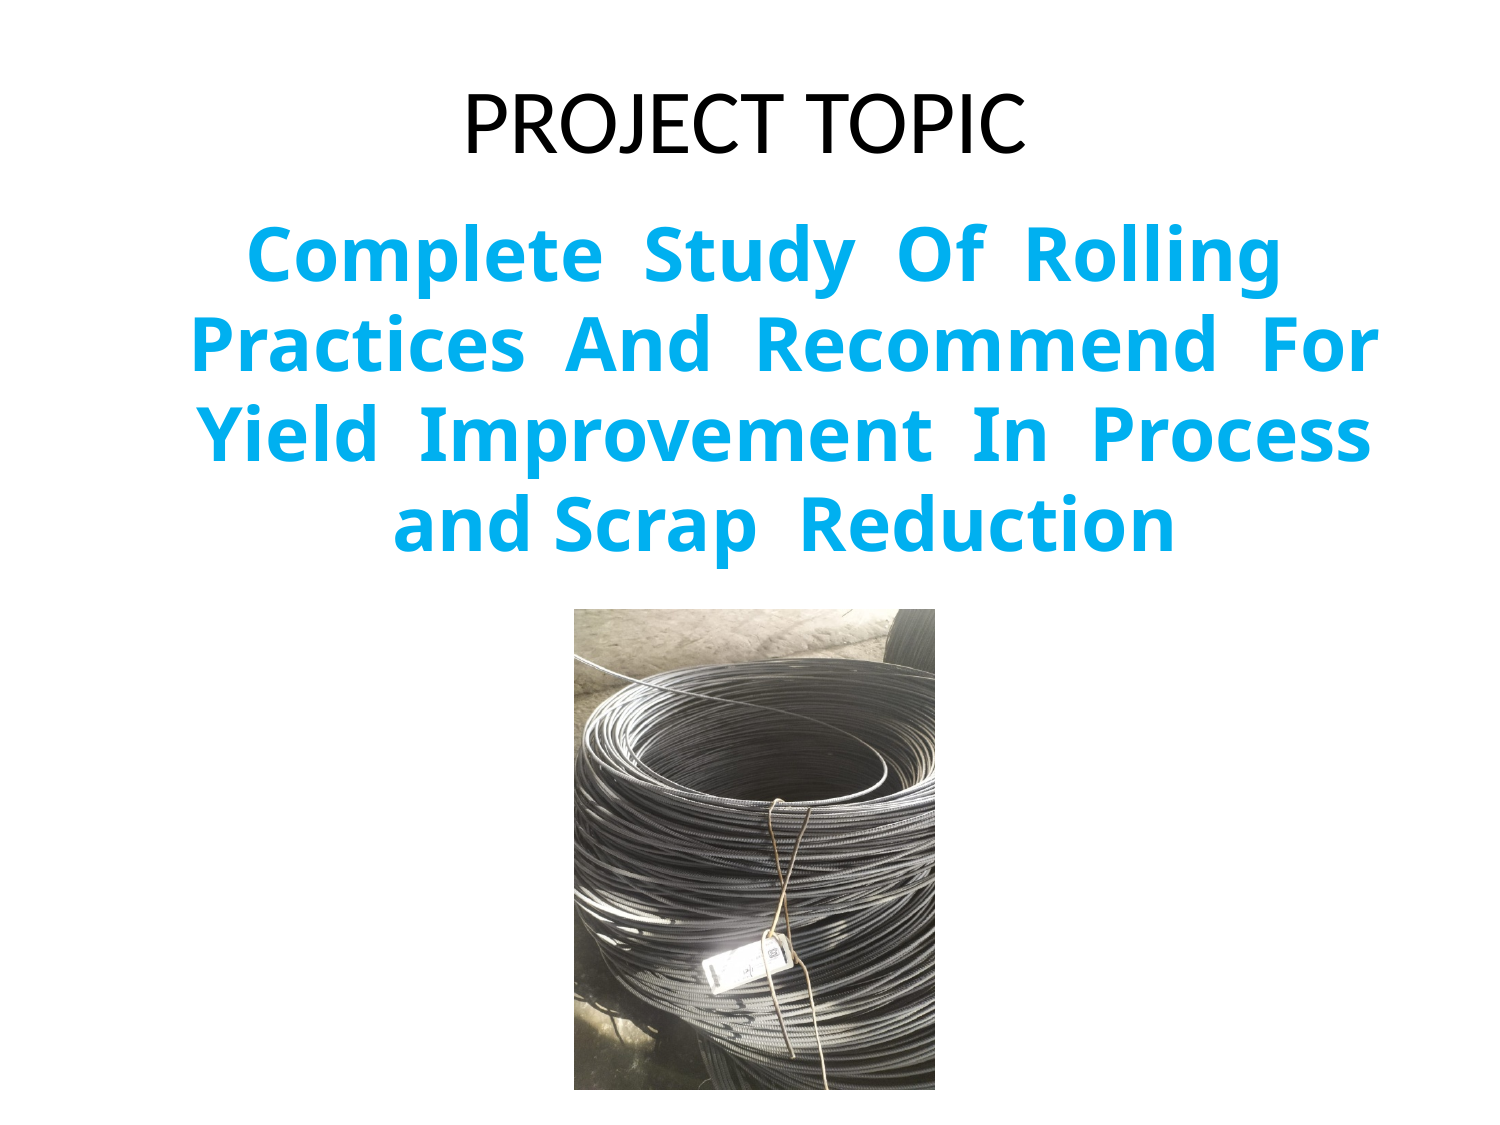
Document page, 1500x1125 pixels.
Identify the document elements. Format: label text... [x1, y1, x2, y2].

picture [573, 609, 935, 1091]
title PROJECT TOPIC [70, 23, 1421, 211]
list Complete Study Of Rolling Practices And Recommend For Yield Improvement In Process and Scrap Reduction [82, 199, 1432, 942]
